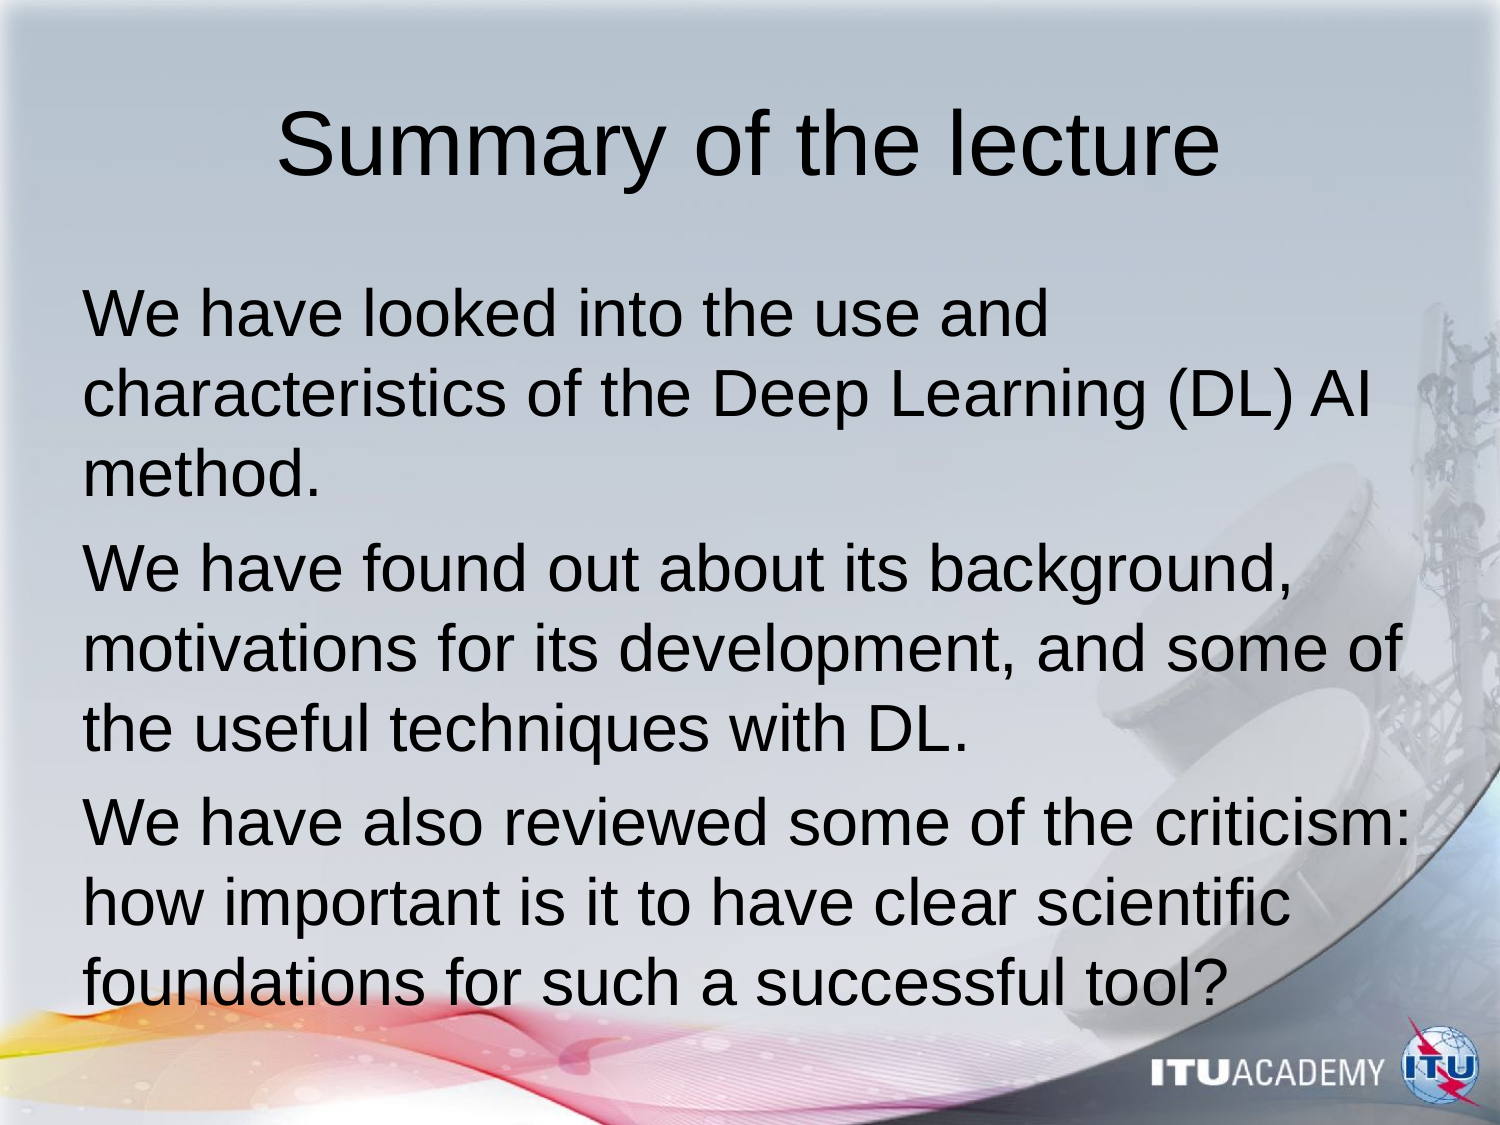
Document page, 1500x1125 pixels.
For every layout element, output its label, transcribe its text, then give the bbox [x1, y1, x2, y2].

title Summary of the lecture [74, 44, 1426, 234]
picture [0, 0, 1500, 1125]
list We have looked into the use and characteristics of the Deep Learning (DL) AI method. We have found out about its background, motivations for its development, and some of the useful techniques with DL. We have also reviewed some of the criticism: how important is it to have clear scientific foundations for such a successful tool? [74, 261, 1426, 1055]
